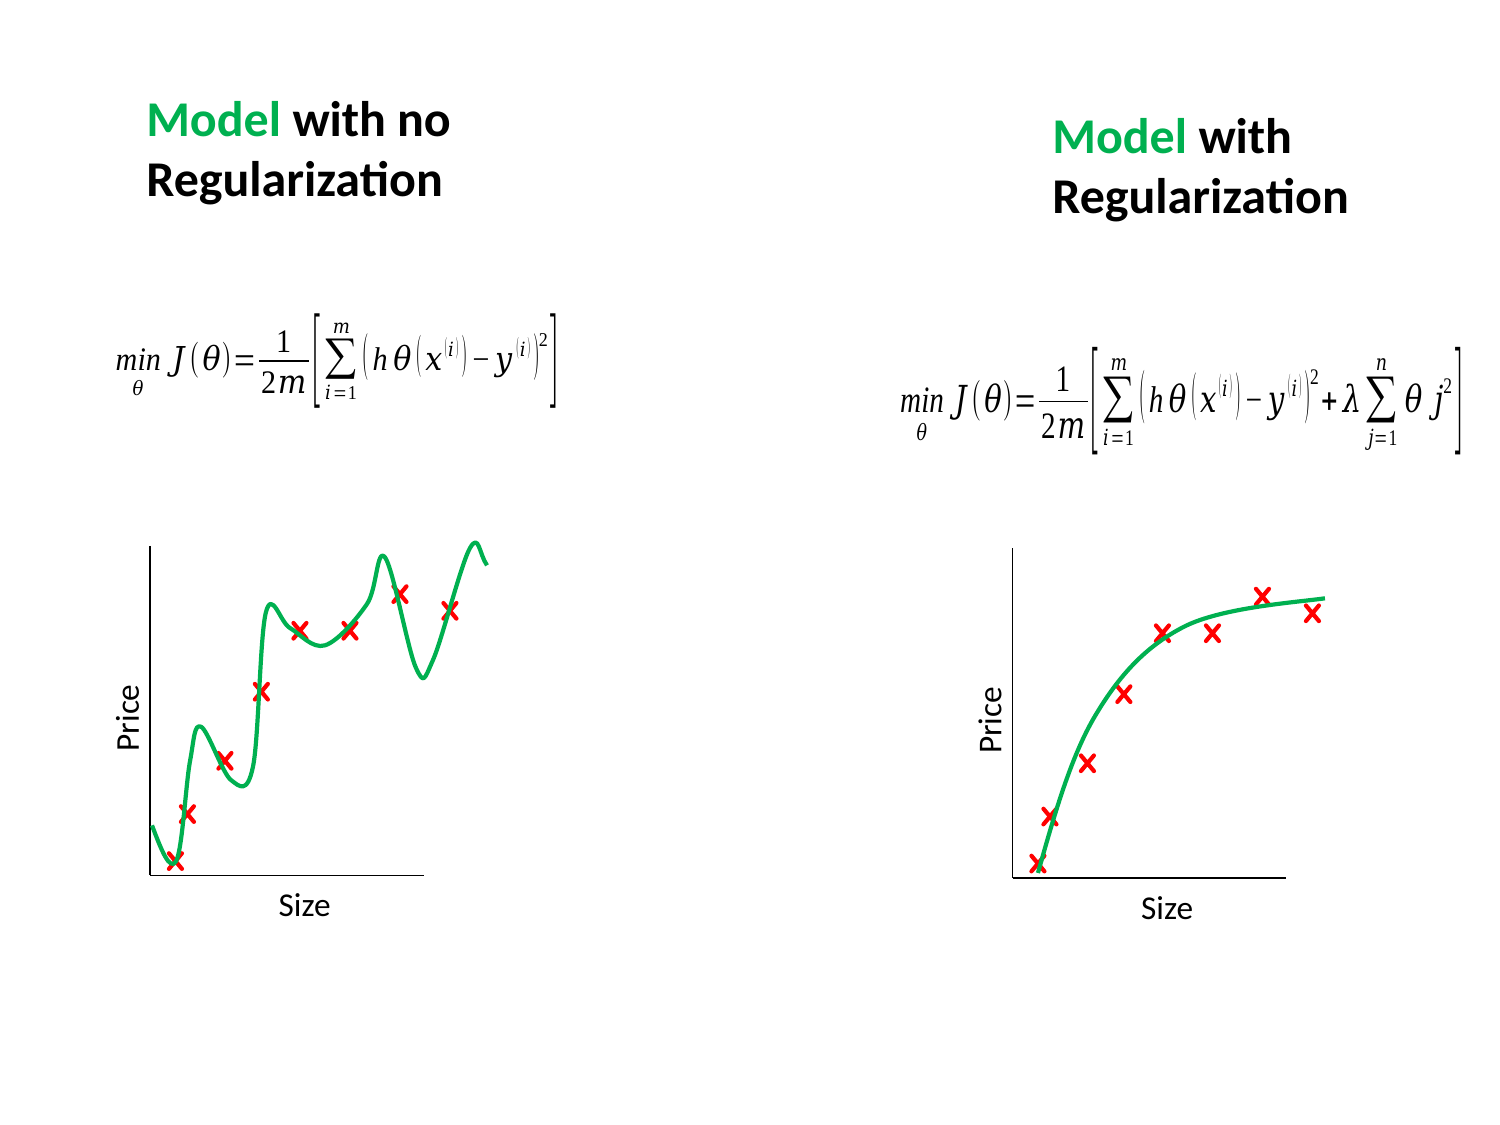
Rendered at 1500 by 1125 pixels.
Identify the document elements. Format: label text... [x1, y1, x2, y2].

text_box [186, 804, 197, 824]
text_box Price [960, 612, 1008, 829]
text_box [1041, 806, 1054, 827]
text_box [176, 862, 185, 871]
text_box Model with Regularization [1037, 95, 1388, 231]
text_box [1153, 623, 1172, 642]
text_box [450, 600, 459, 621]
text_box [398, 584, 409, 605]
text_box Price [98, 610, 145, 826]
text_box [1253, 586, 1272, 605]
text_box [166, 865, 175, 871]
text_box [252, 681, 257, 690]
text_box Size [1086, 885, 1249, 934]
text_box [1035, 596, 1326, 874]
text_box [218, 750, 234, 767]
text_box Size [223, 884, 386, 931]
text_box [1303, 604, 1322, 624]
text_box [341, 620, 348, 627]
text_box Model with no Regularization [131, 79, 569, 214]
text_box [154, 540, 489, 866]
text_box [291, 620, 309, 638]
text_box [1029, 853, 1039, 874]
text_box [180, 851, 185, 859]
